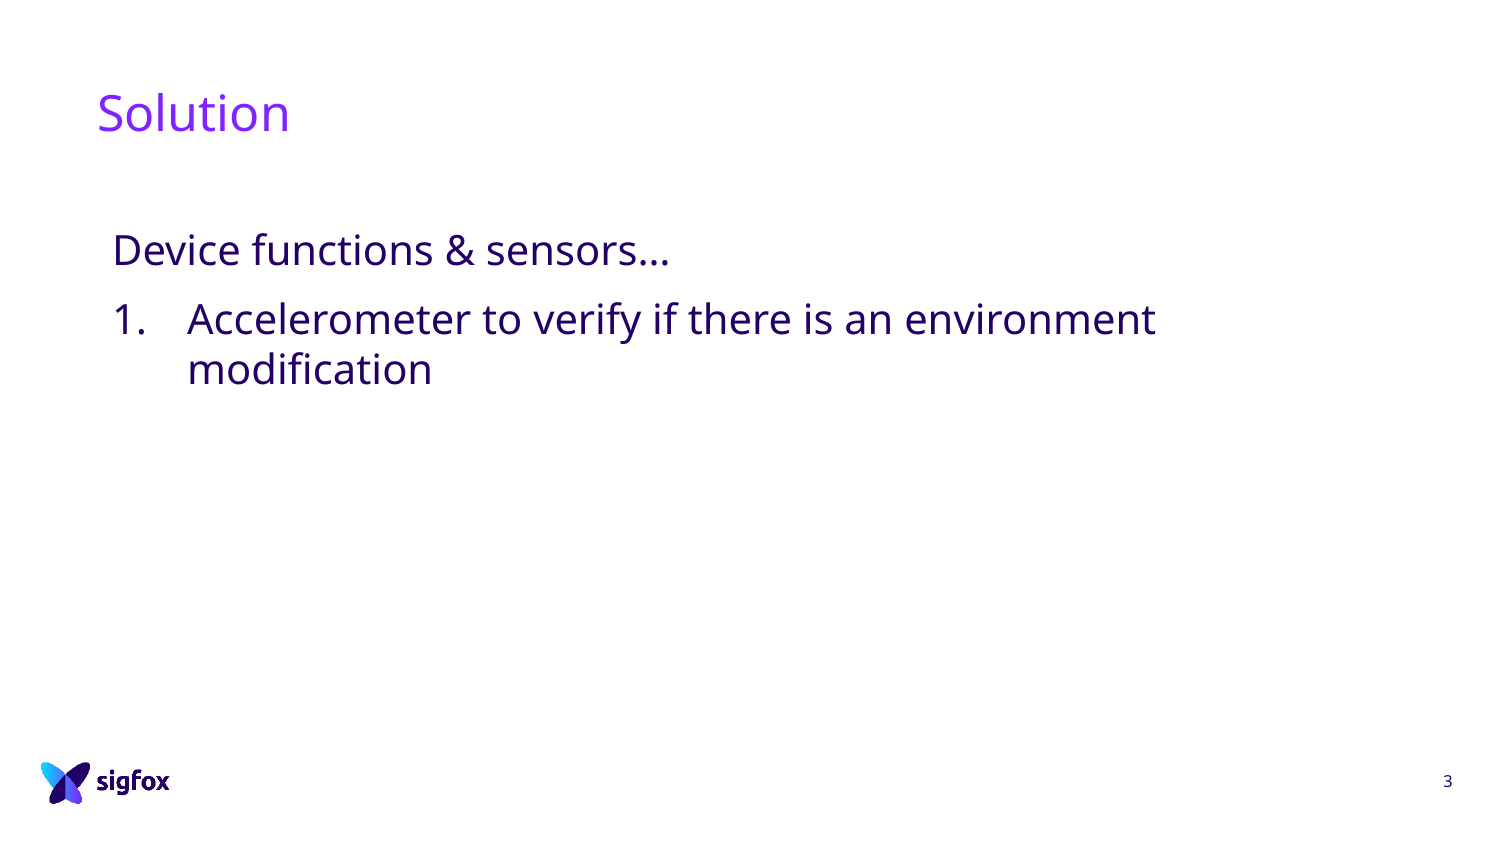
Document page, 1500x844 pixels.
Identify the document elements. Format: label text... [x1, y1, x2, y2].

text_box [79, 50, 1386, 144]
slide_number 3 [1413, 770, 1453, 791]
title Solution [97, 87, 1403, 204]
list Device functions & sensors… Accelerometer to verify if there is an environment modification [97, 215, 1403, 714]
text_box [1017, 314, 1048, 363]
picture [36, 760, 175, 805]
